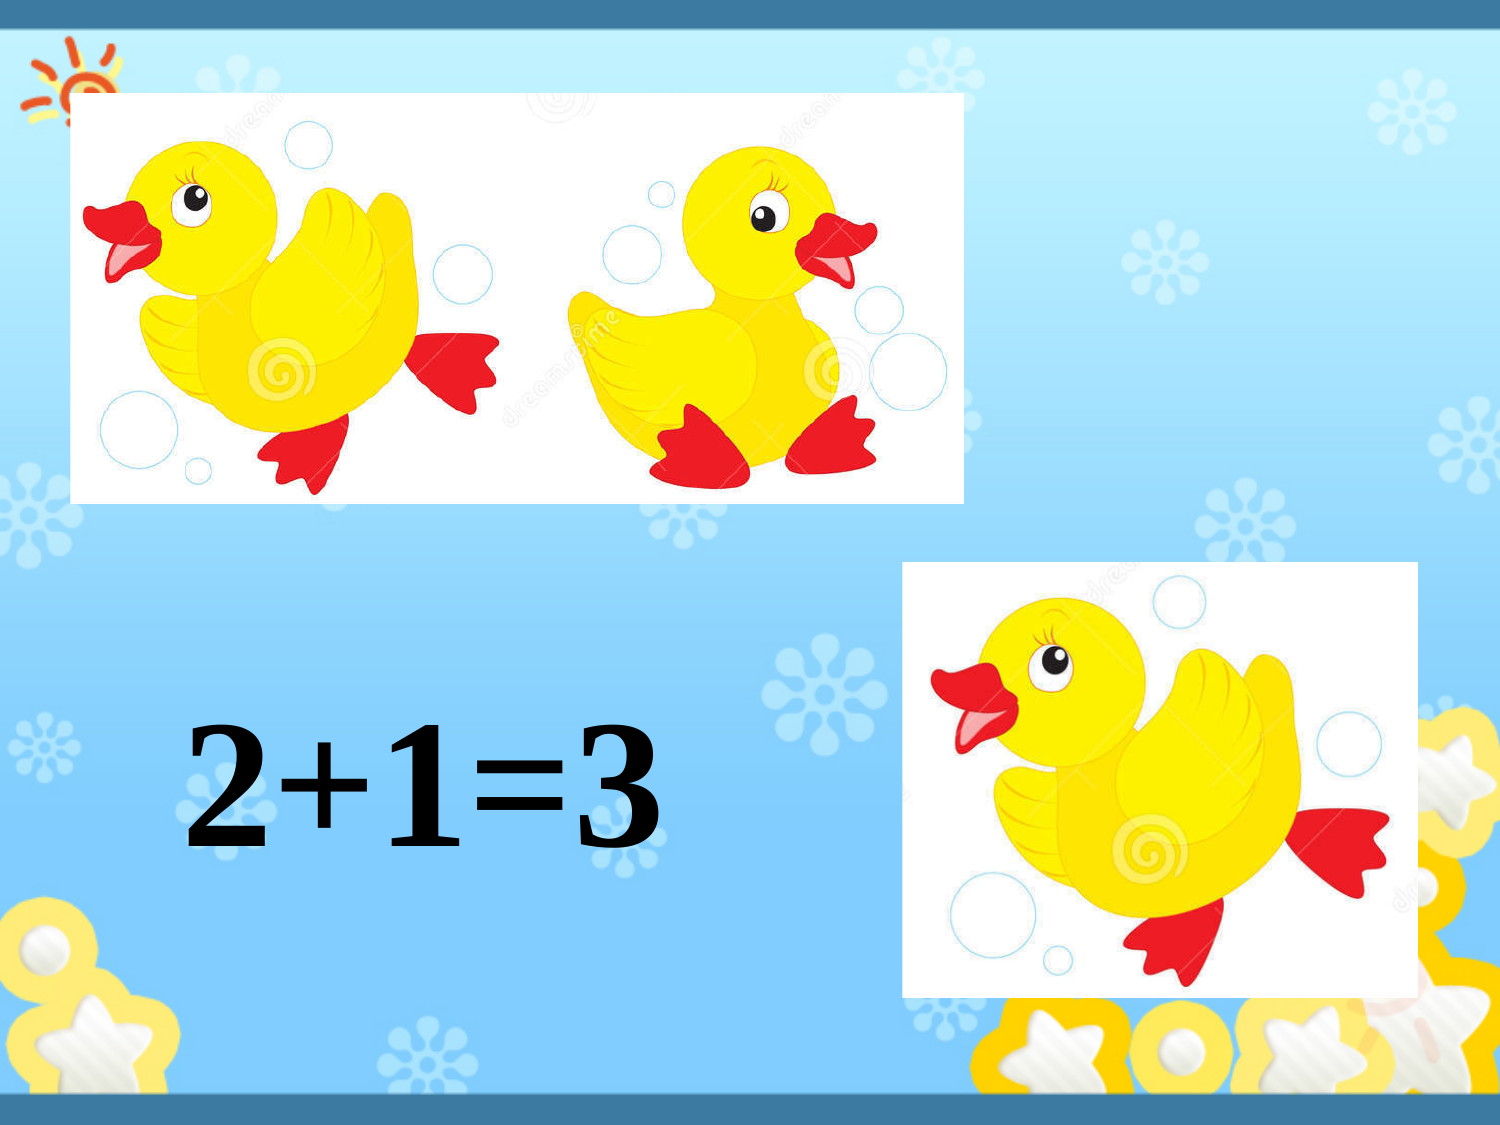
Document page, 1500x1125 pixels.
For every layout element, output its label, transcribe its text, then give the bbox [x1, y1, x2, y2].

text_box 2+1=3 [166, 656, 681, 891]
picture [0, 0, 1500, 1125]
